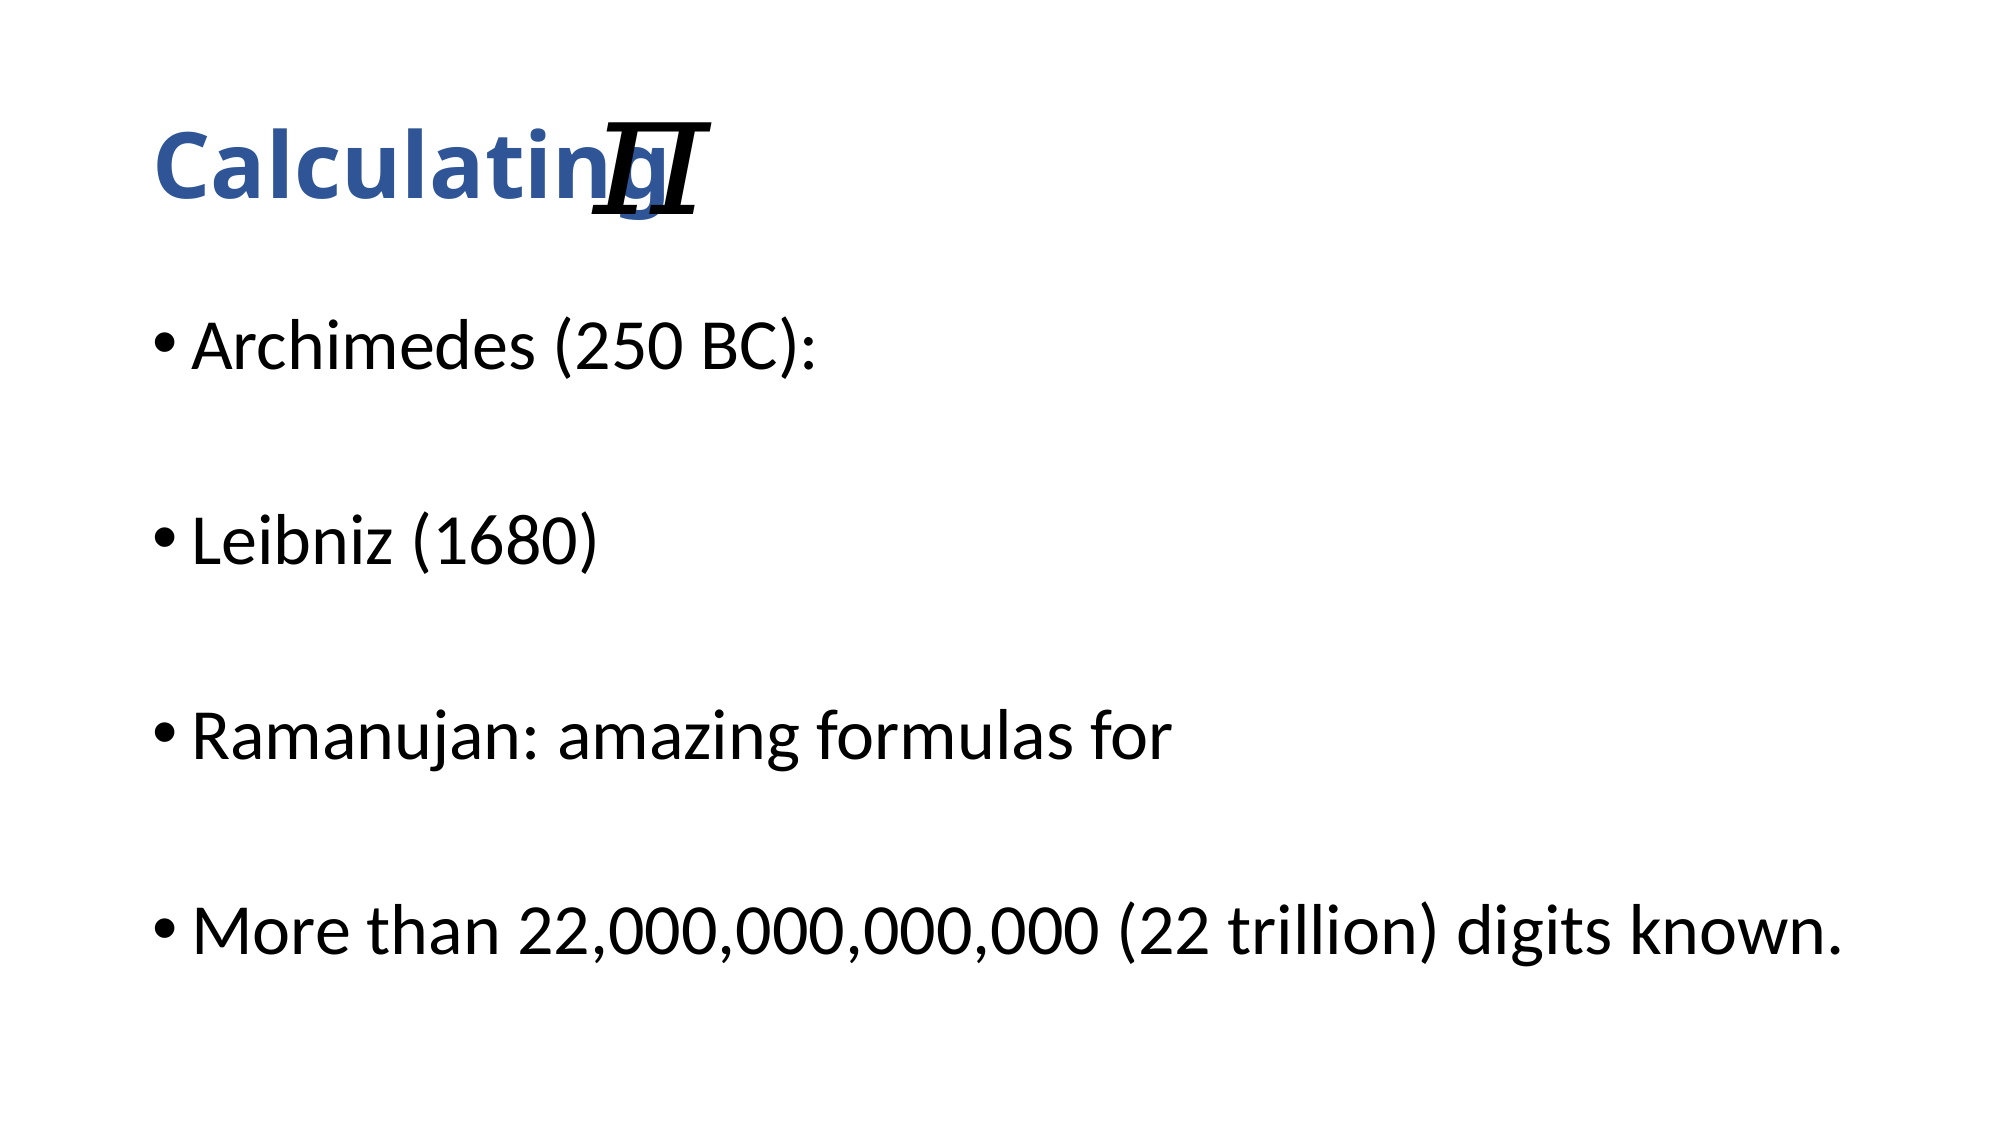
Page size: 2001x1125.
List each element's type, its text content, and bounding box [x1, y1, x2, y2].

title Calculating [137, 59, 1863, 278]
